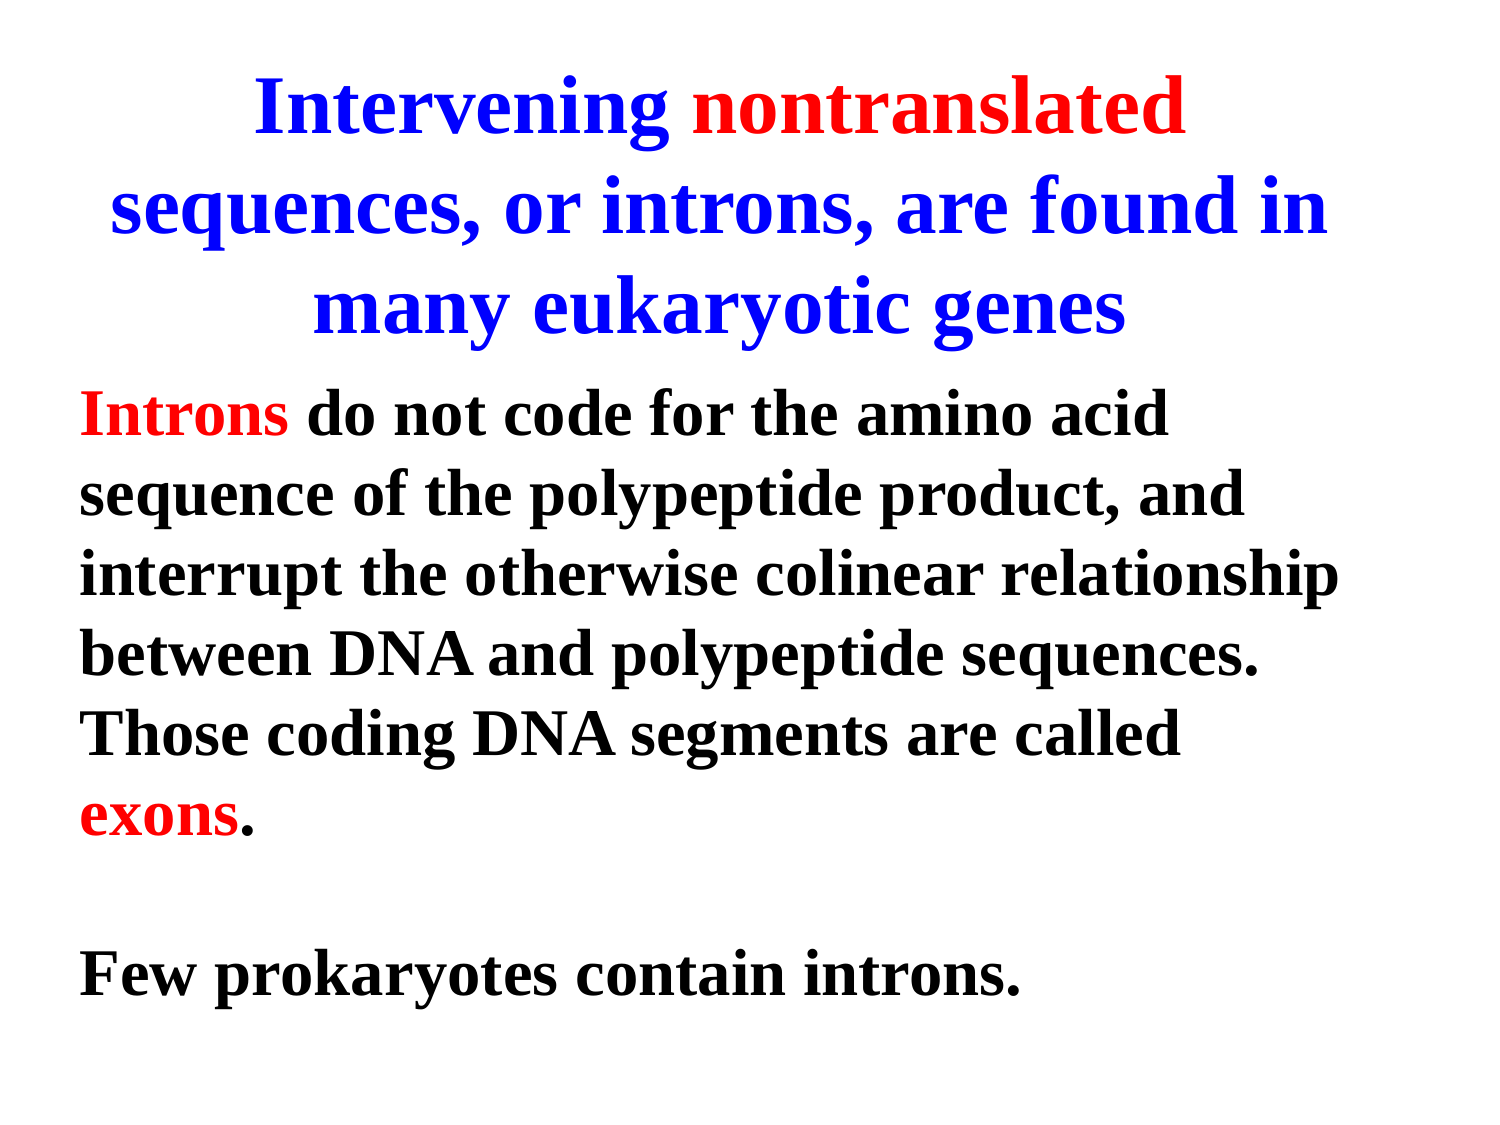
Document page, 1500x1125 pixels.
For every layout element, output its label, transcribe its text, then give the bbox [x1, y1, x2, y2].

text_box Introns do not code for the amino acid sequence of the polypeptide product, and interrupt the otherwise colinear relationship between DNA and polypeptide sequences. Those coding DNA segments are called exons. Few prokaryotes contain introns. [64, 361, 1376, 1125]
text_box Intervening nontranslated sequences, or introns, are found in many eukaryotic genes [64, 42, 1376, 358]
